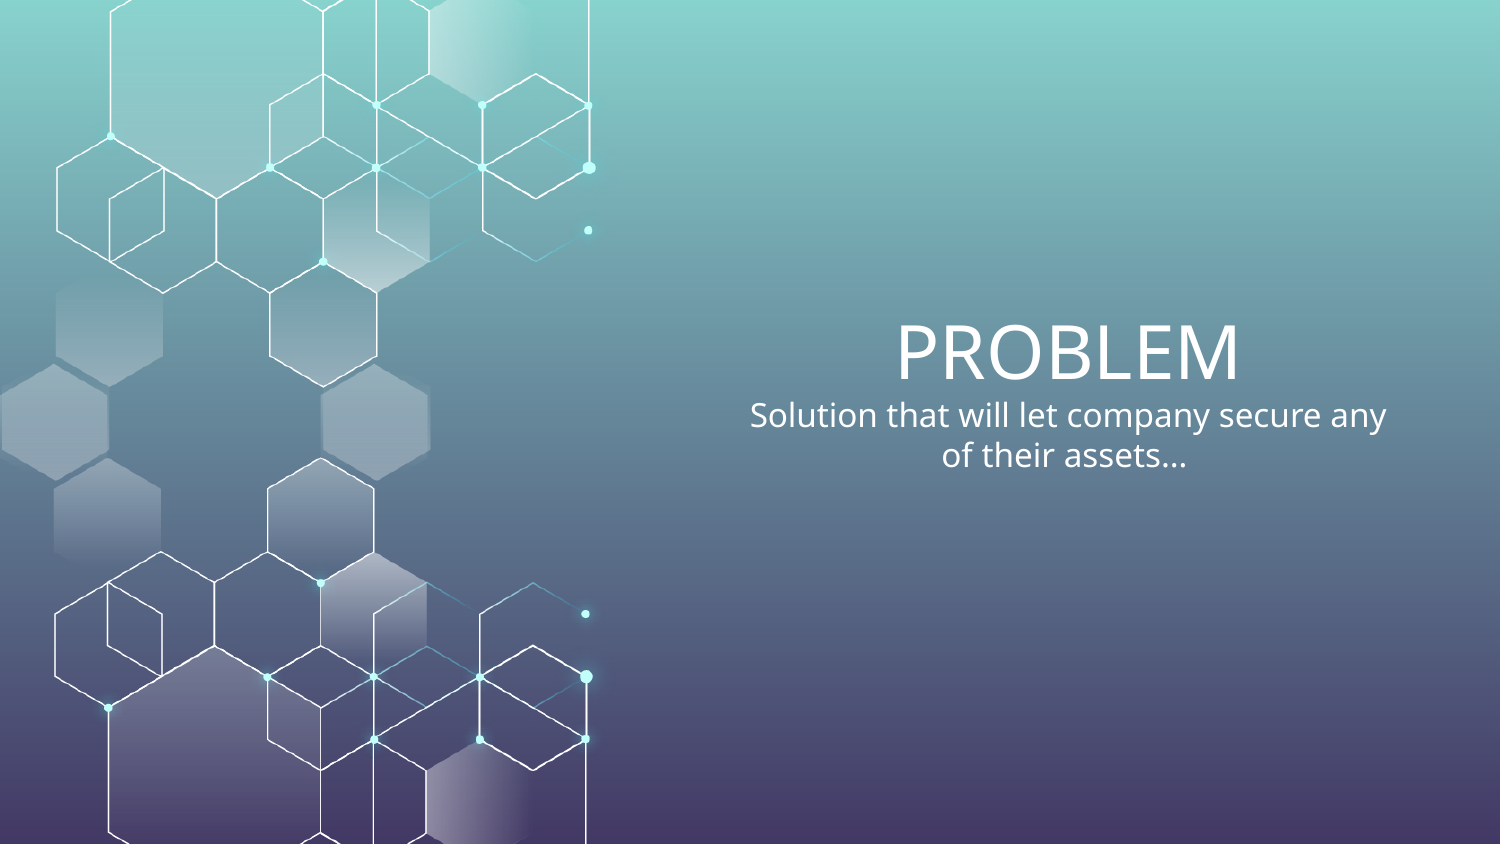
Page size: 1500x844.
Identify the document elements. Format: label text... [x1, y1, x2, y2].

title PROBLEM [716, 289, 1422, 378]
subtitle Solution that will let company secure any of their assets… [716, 378, 1422, 520]
picture [0, 0, 627, 844]
